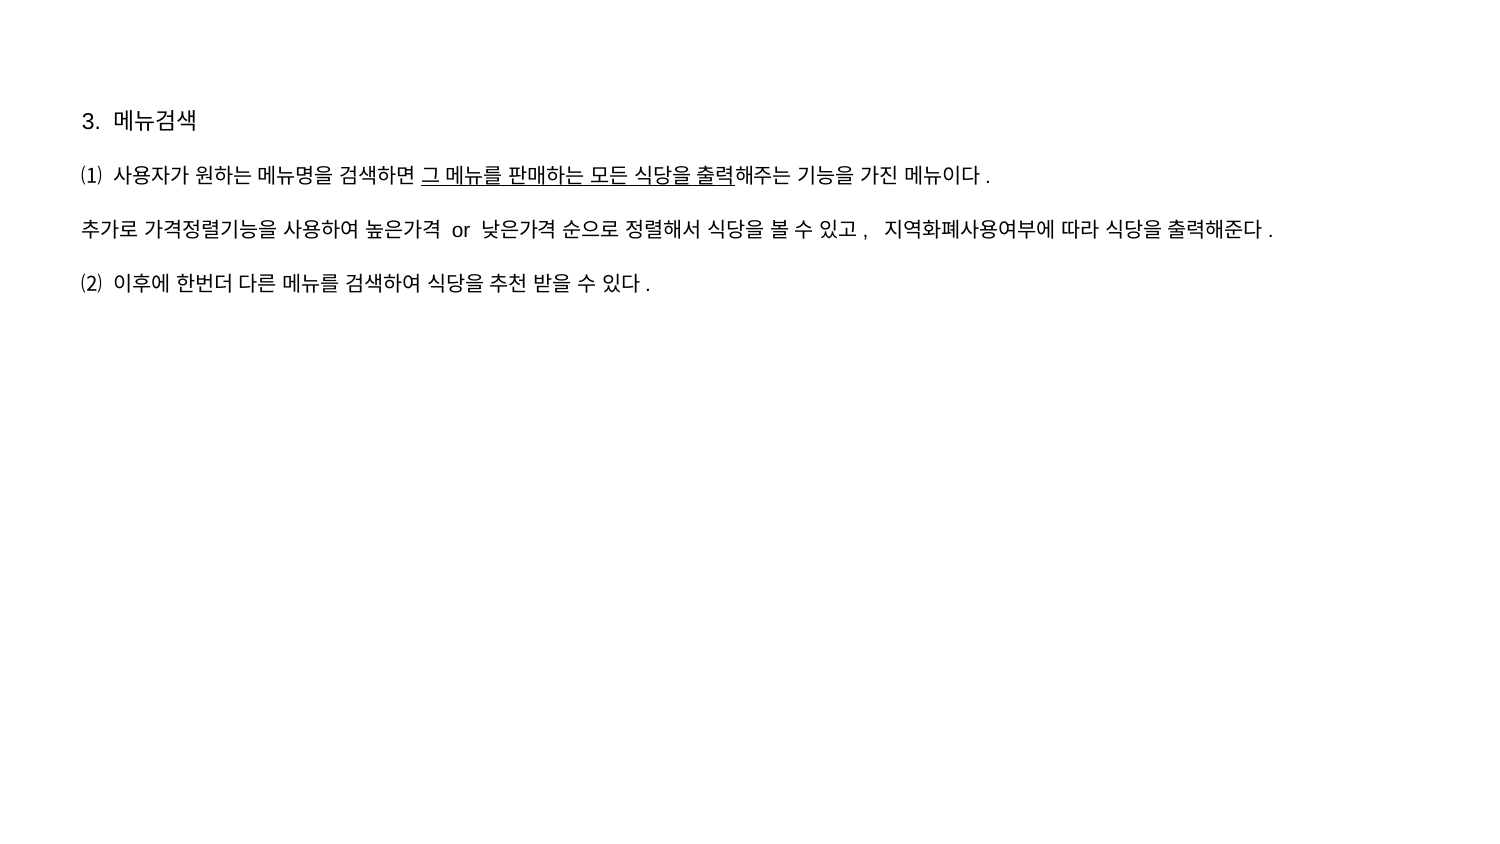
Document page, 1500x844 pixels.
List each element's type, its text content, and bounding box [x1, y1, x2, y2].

text_box 3. 메뉴검색 ⑴ 사용자가 원하는 메뉴명을 검색하면 그 메뉴를 판매하는 모든 식당을 출력해주는 기능을 가진 메뉴이다. 추가로 가격정렬기능을 사용하여 높은가격 or 낮은가격 순으로 정렬해서 식당을 볼 수 있고, 지역화폐사용여부에 따라 식당을 출력해준다. ⑵ 이후에 한번더 다른 메뉴를 검색하여 식당을 추천 받을 수 있다. [66, 87, 1394, 621]
